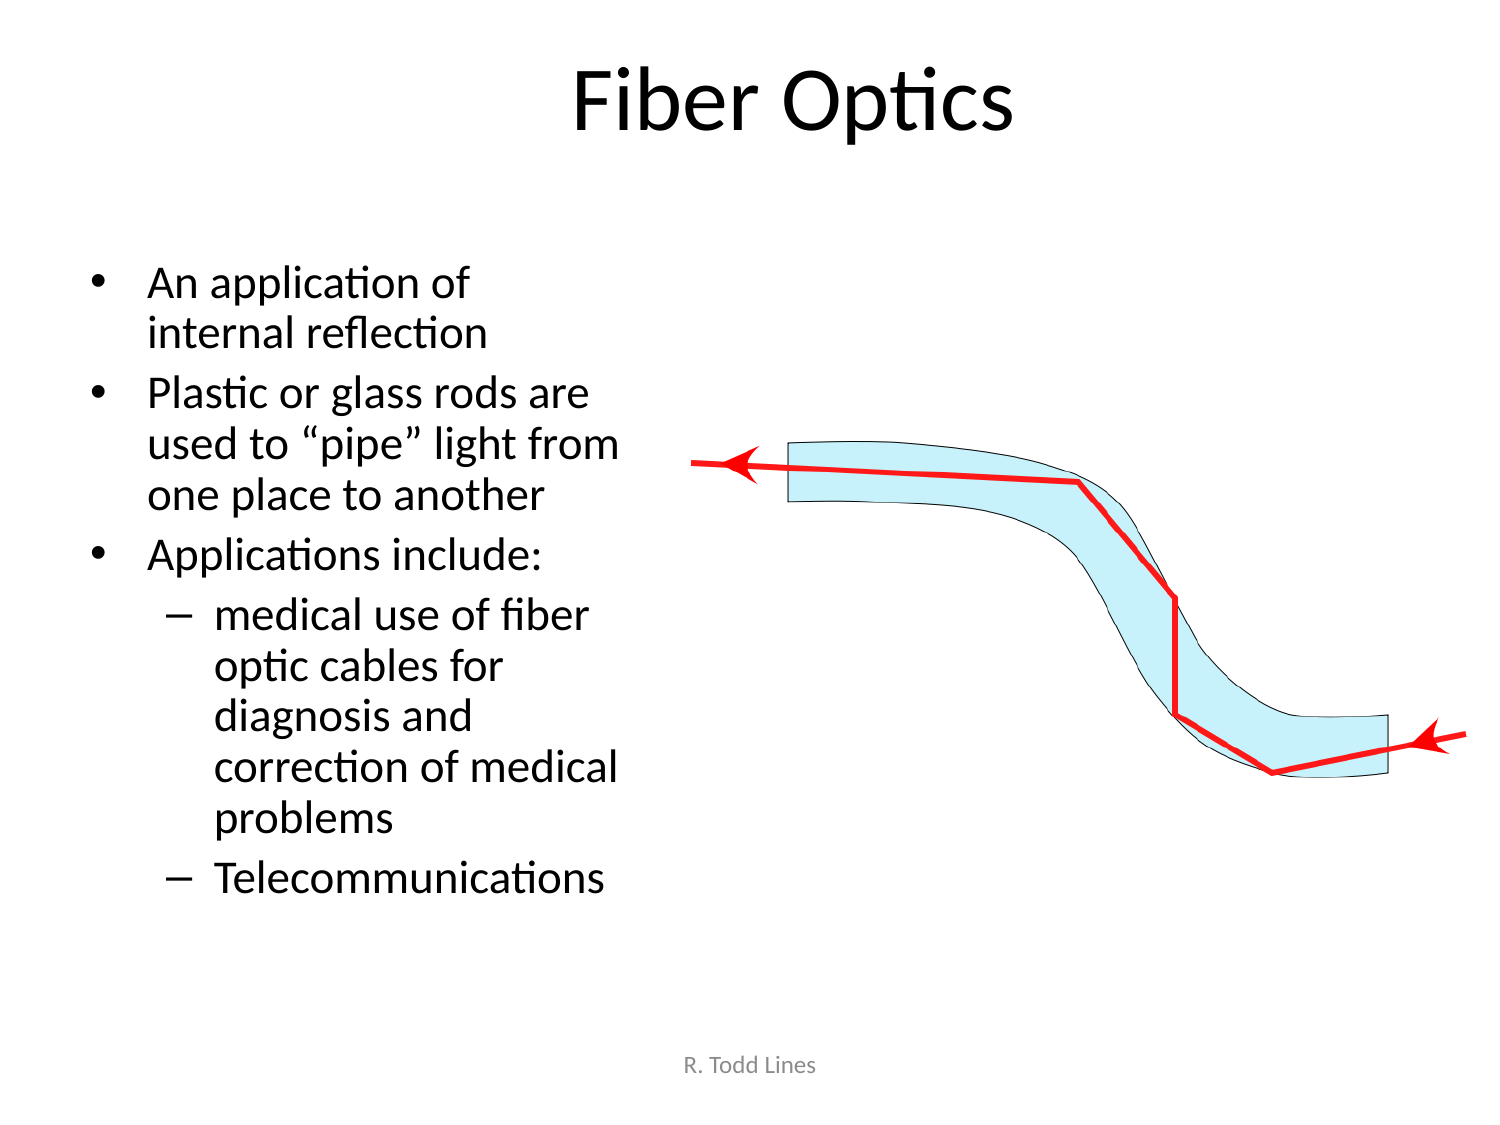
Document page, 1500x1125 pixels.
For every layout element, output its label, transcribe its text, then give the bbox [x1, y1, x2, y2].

footer R. Todd Lines [512, 1024, 988, 1103]
list An application of internal reflection Plastic or glass rods are used to “pipe” light from one place to another Applications include: medical use of fiber optic cables for diagnosis and correction of medical problems Telecommunications [75, 249, 640, 982]
picture [688, 441, 1469, 779]
title Fiber Optics [262, 0, 1325, 188]
